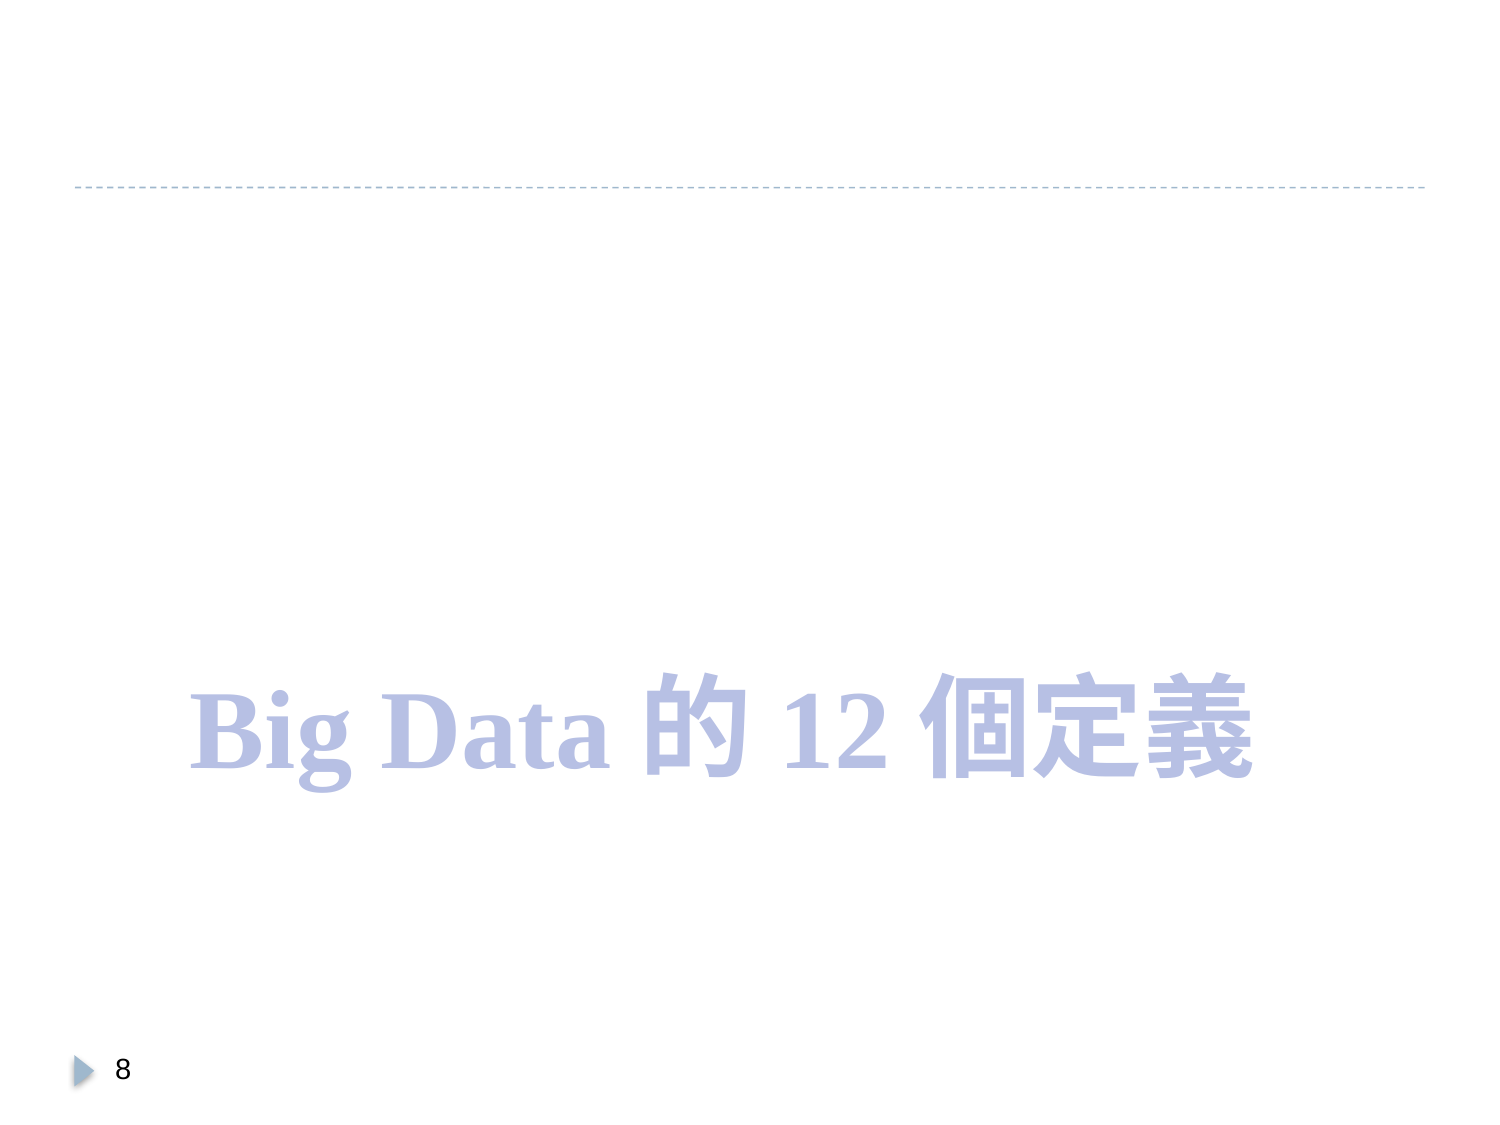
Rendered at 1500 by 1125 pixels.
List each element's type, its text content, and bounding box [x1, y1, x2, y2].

title Big Data的12個定義 [123, 538, 1322, 799]
slide_number 7 [100, 1042, 426, 1103]
